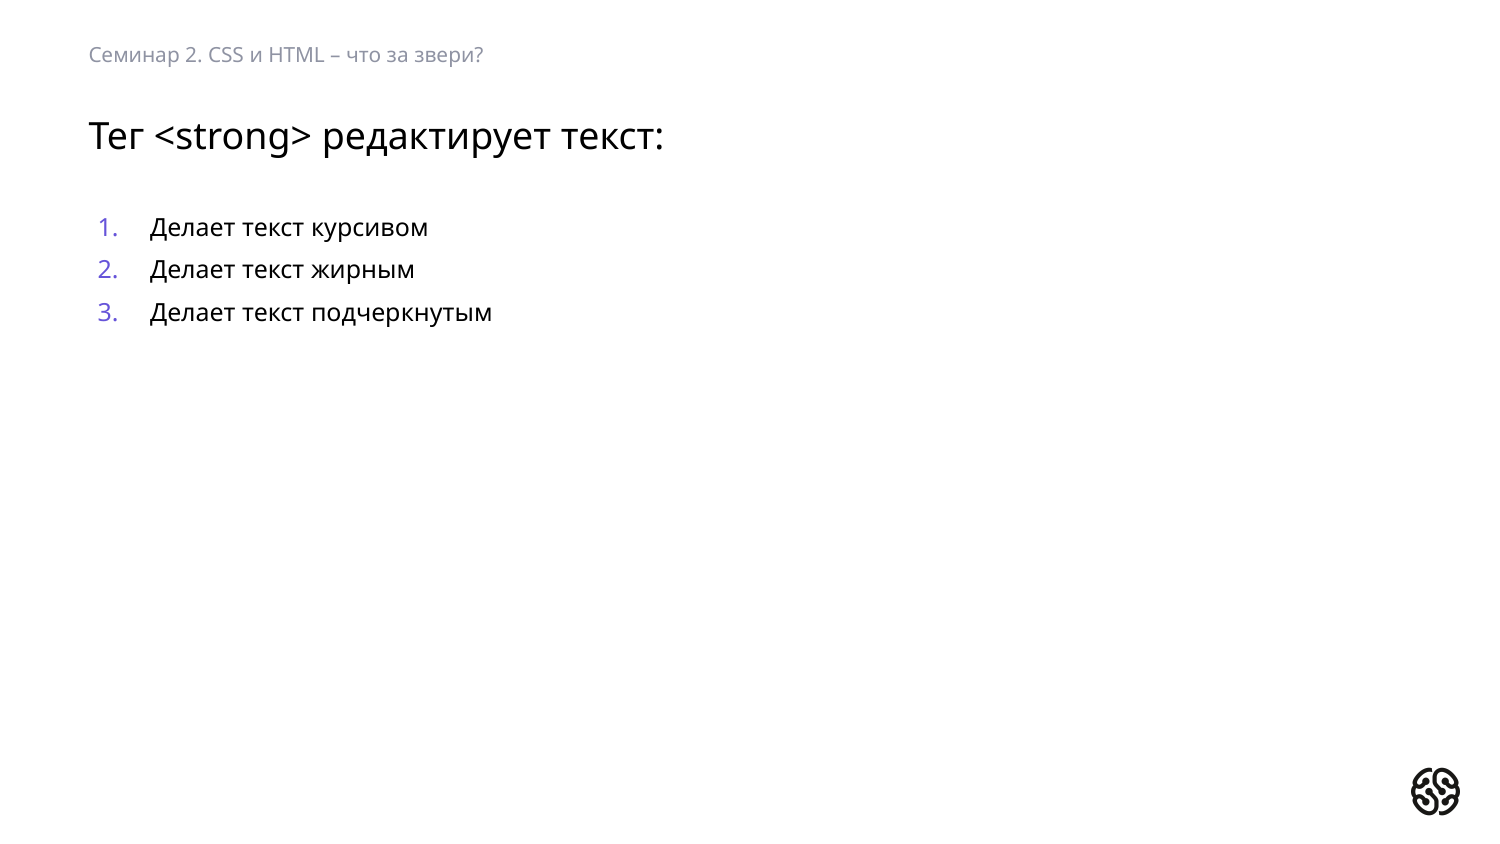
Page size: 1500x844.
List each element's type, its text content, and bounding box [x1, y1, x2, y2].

subtitle Семинар 2. CSS и HTML – что за звери? [88, 24, 1412, 84]
subtitle Делает текст курсивом Делает текст жирным Делает текст подчеркнутым [88, 260, 1412, 739]
title Тег <strong> редактирует текст: [88, 118, 1412, 260]
picture [1411, 767, 1460, 816]
